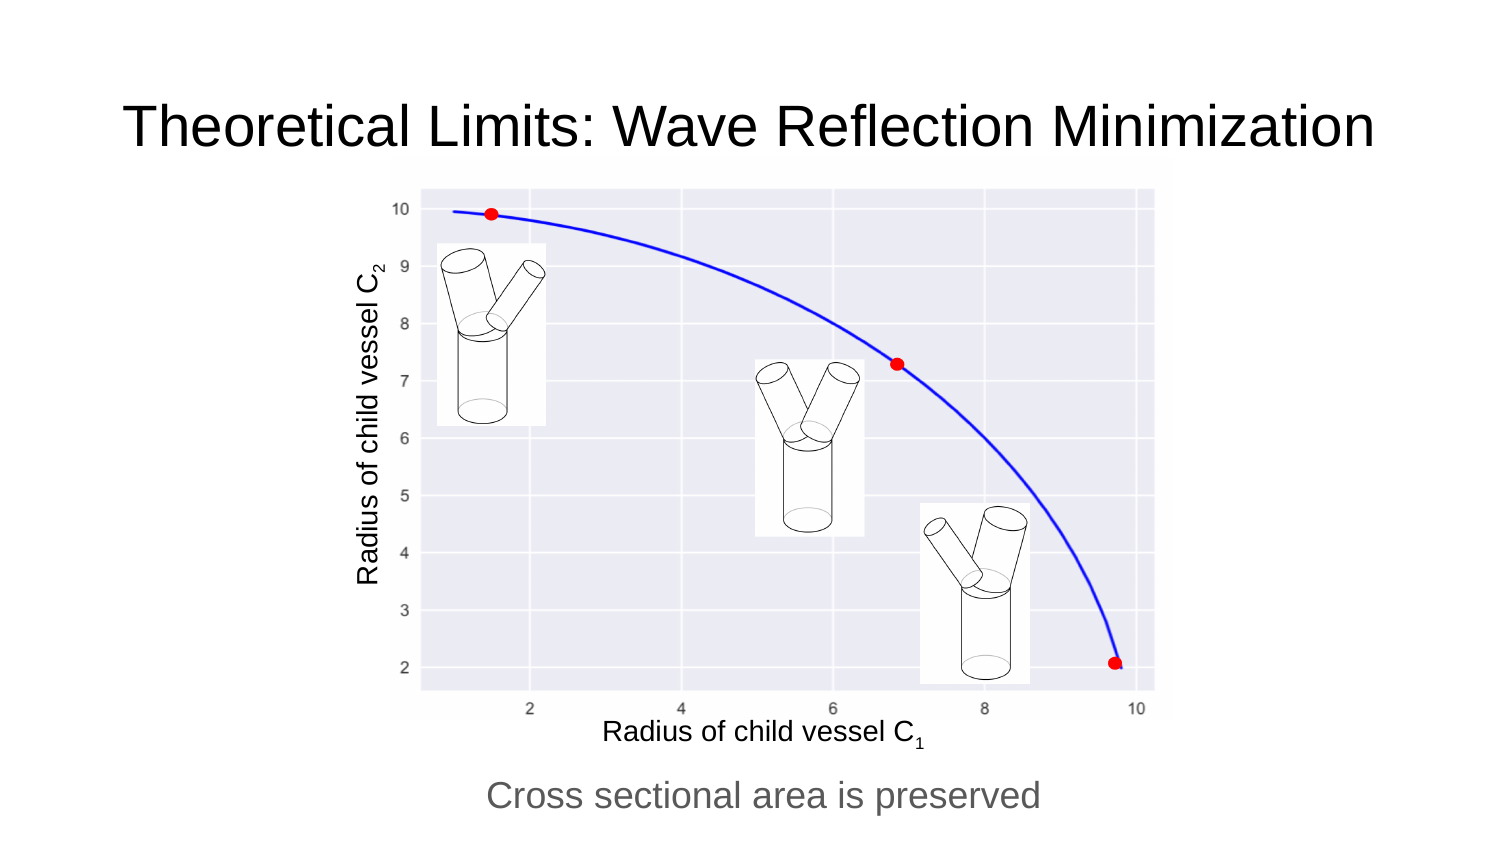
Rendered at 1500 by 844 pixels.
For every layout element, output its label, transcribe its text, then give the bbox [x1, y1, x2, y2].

title Theoretical Limits: Wave Reflection Minimization [51, 72, 1449, 167]
picture [391, 156, 1175, 720]
text_box Radius of child vessel C2 [341, 242, 386, 601]
list Cross sectional area is preserved [452, 749, 1123, 820]
text_box Radius of child vessel C1 [587, 728, 946, 760]
